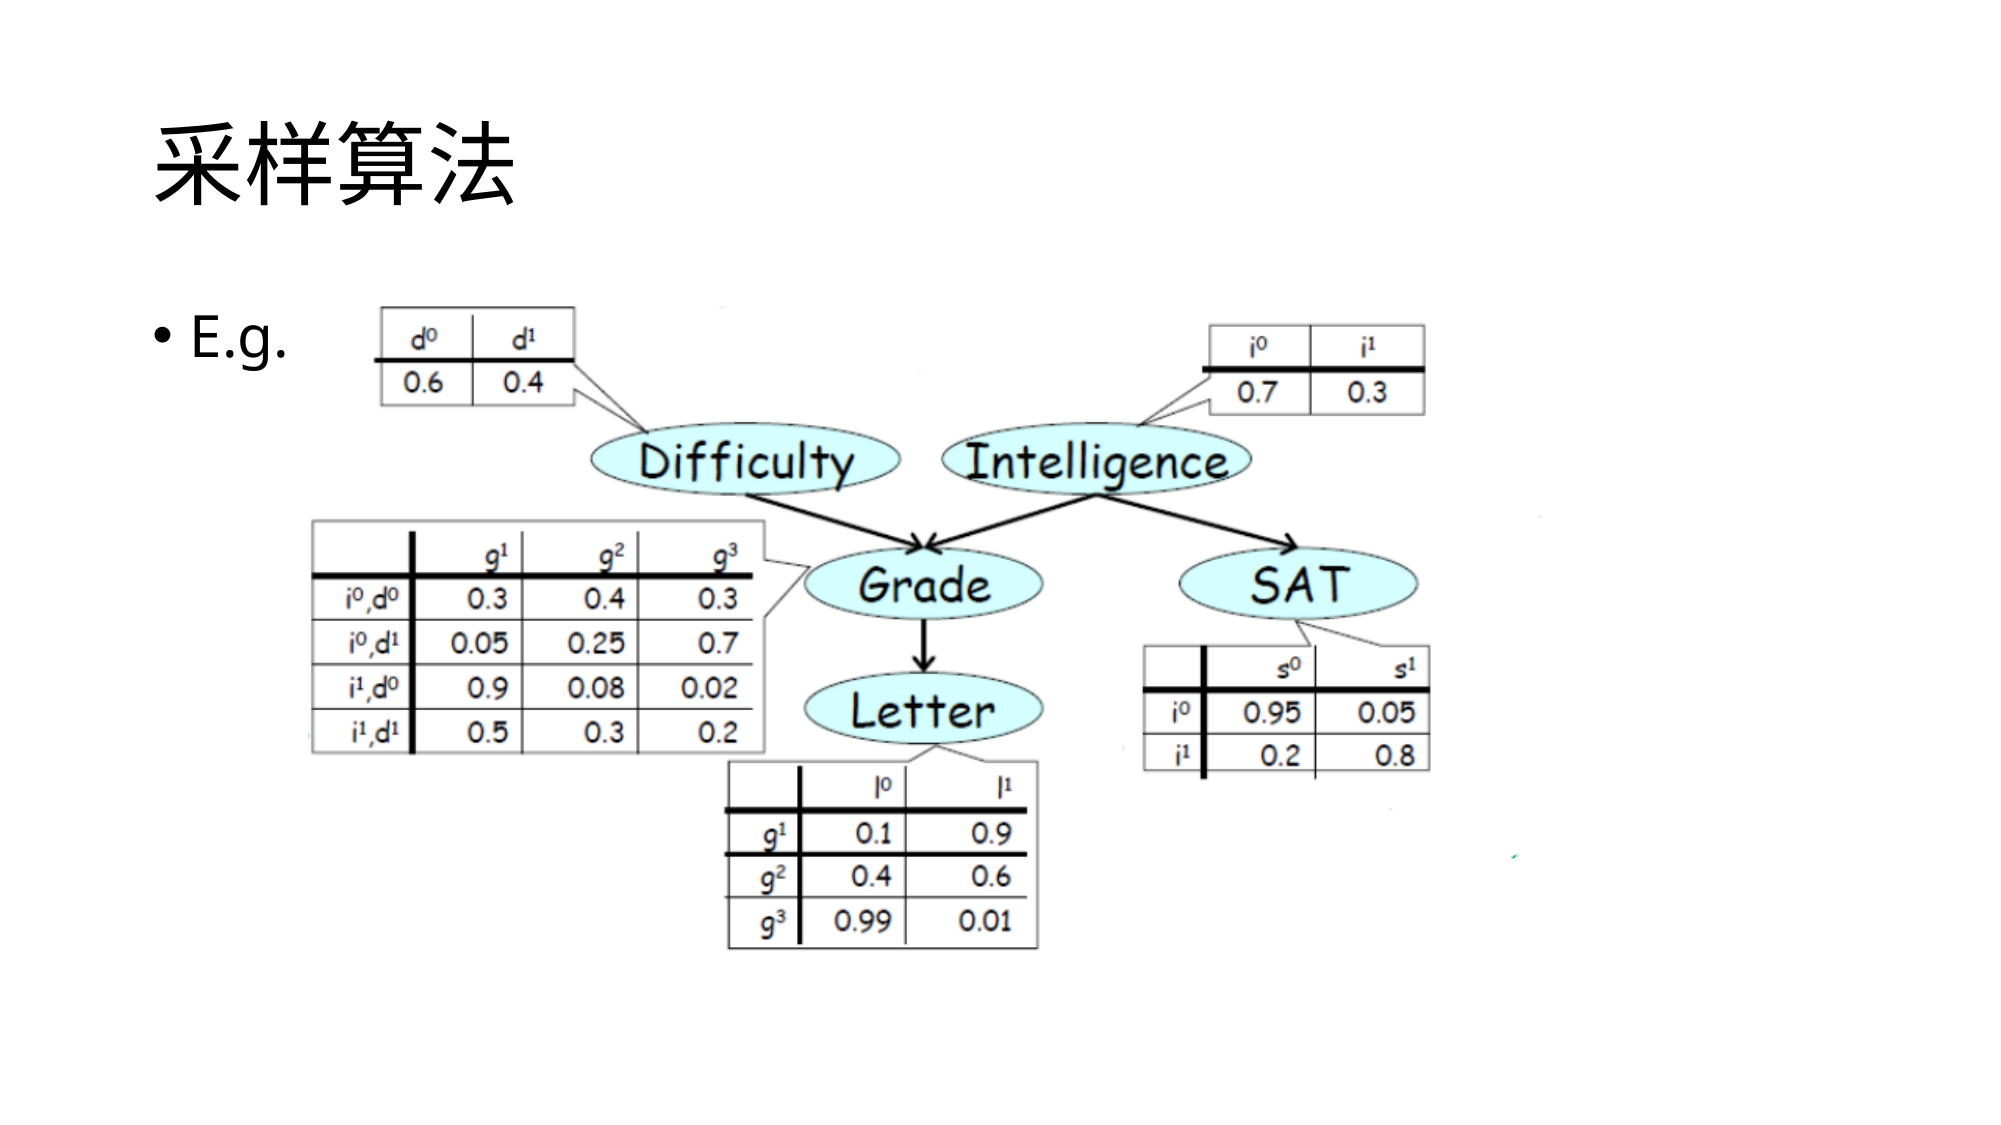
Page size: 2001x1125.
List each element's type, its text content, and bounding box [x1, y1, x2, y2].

title 采样算法 [137, 59, 1863, 278]
list E.g. [137, 299, 1863, 1125]
picture [288, 277, 1648, 979]
